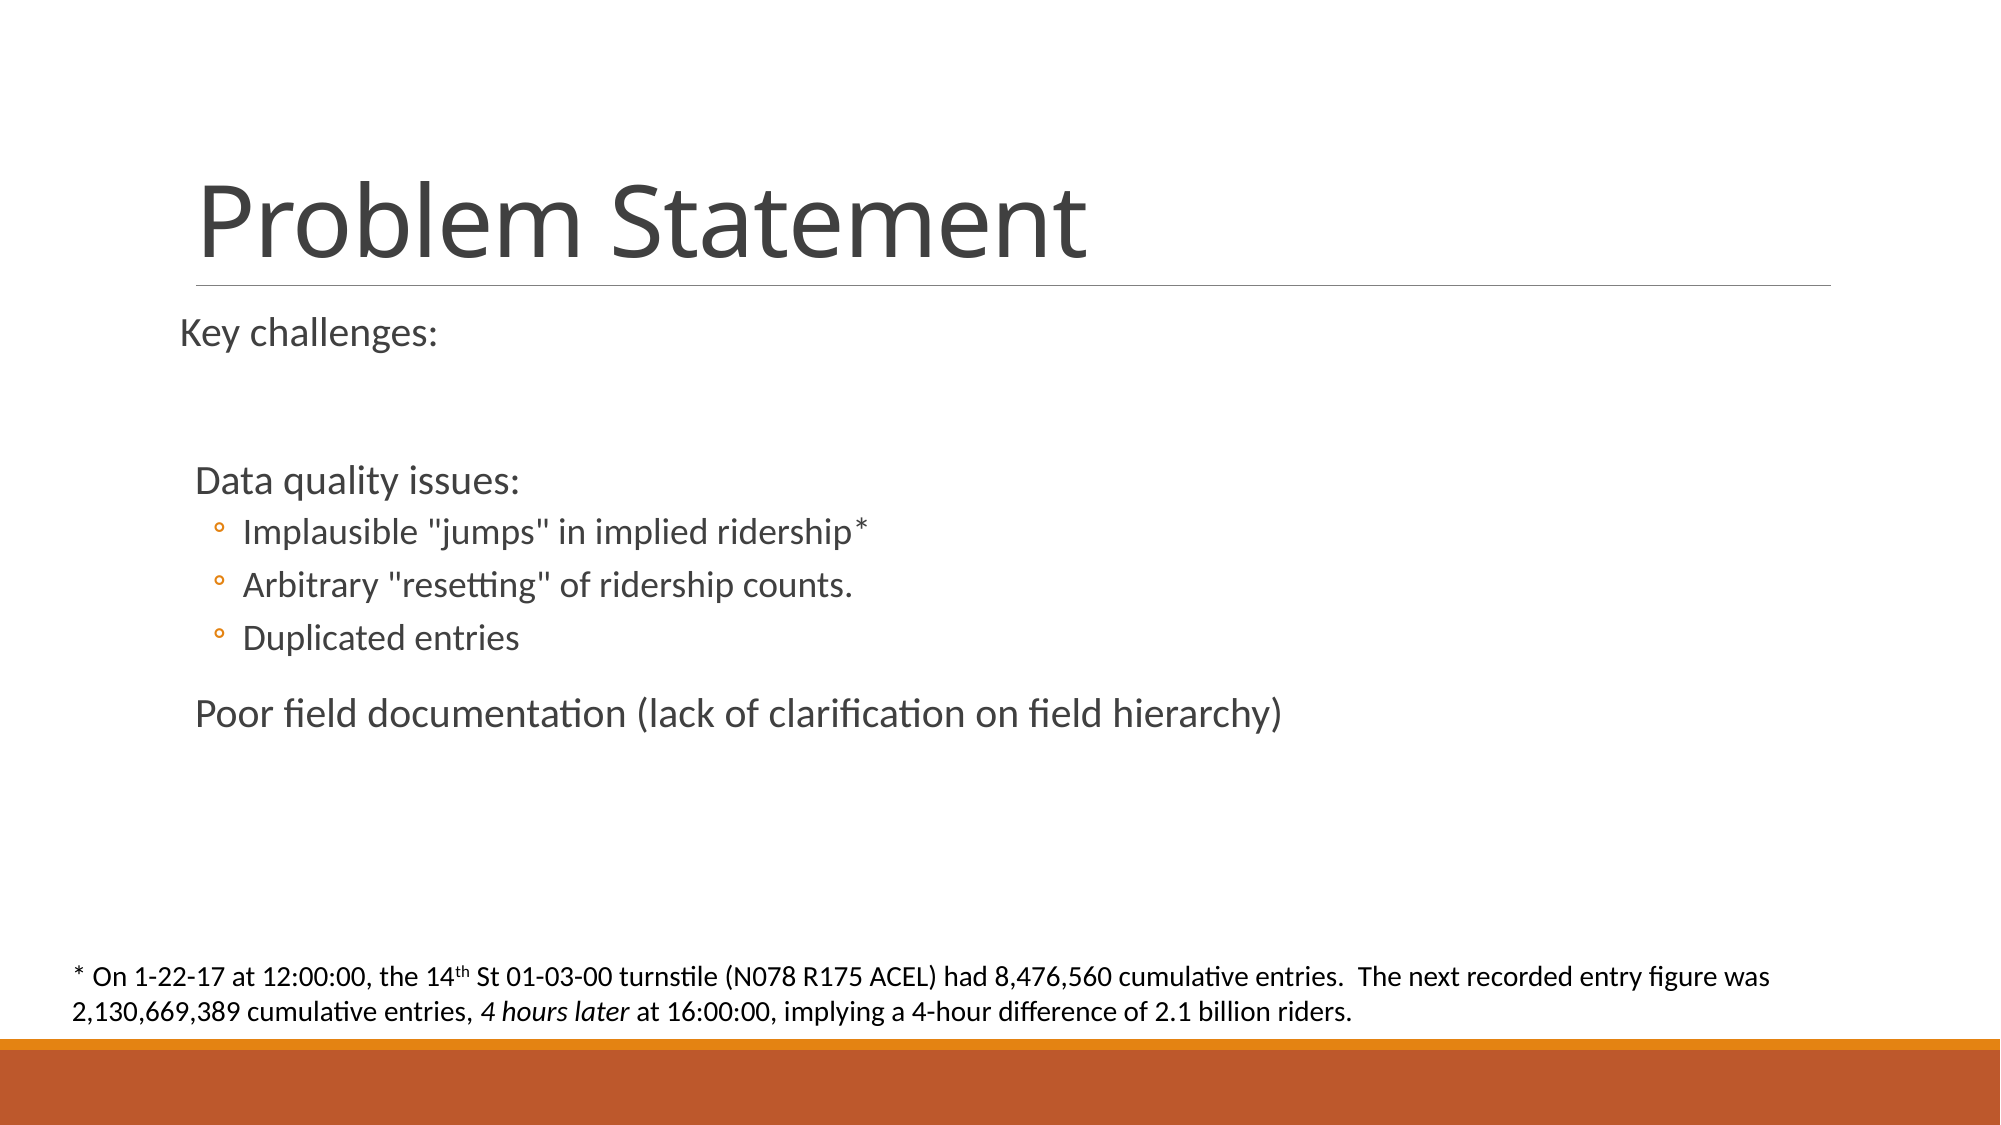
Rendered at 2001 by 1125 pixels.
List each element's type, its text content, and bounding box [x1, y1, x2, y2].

title Problem Statement [180, 47, 1830, 285]
list Key challenges: Data quality issues: Implausible "jumps" in implied ridership* Arbitrary "resetting" of ridership counts. Duplicated entries Poor field documentation (lack of clarification on field hierarchy) [180, 302, 1830, 949]
text_box * On 1-22-17 at 12:00:00, the 14th St 01-03-00 turnstile (N078 R175 ACEL) had 8,476,560 cumulative entries. The next recorded entry figure was 2,130,669,389 cumulative entries, 4 hours later at 16:00:00, implying a 4-hour difference of 2.1 billion riders. [57, 949, 1943, 1035]
